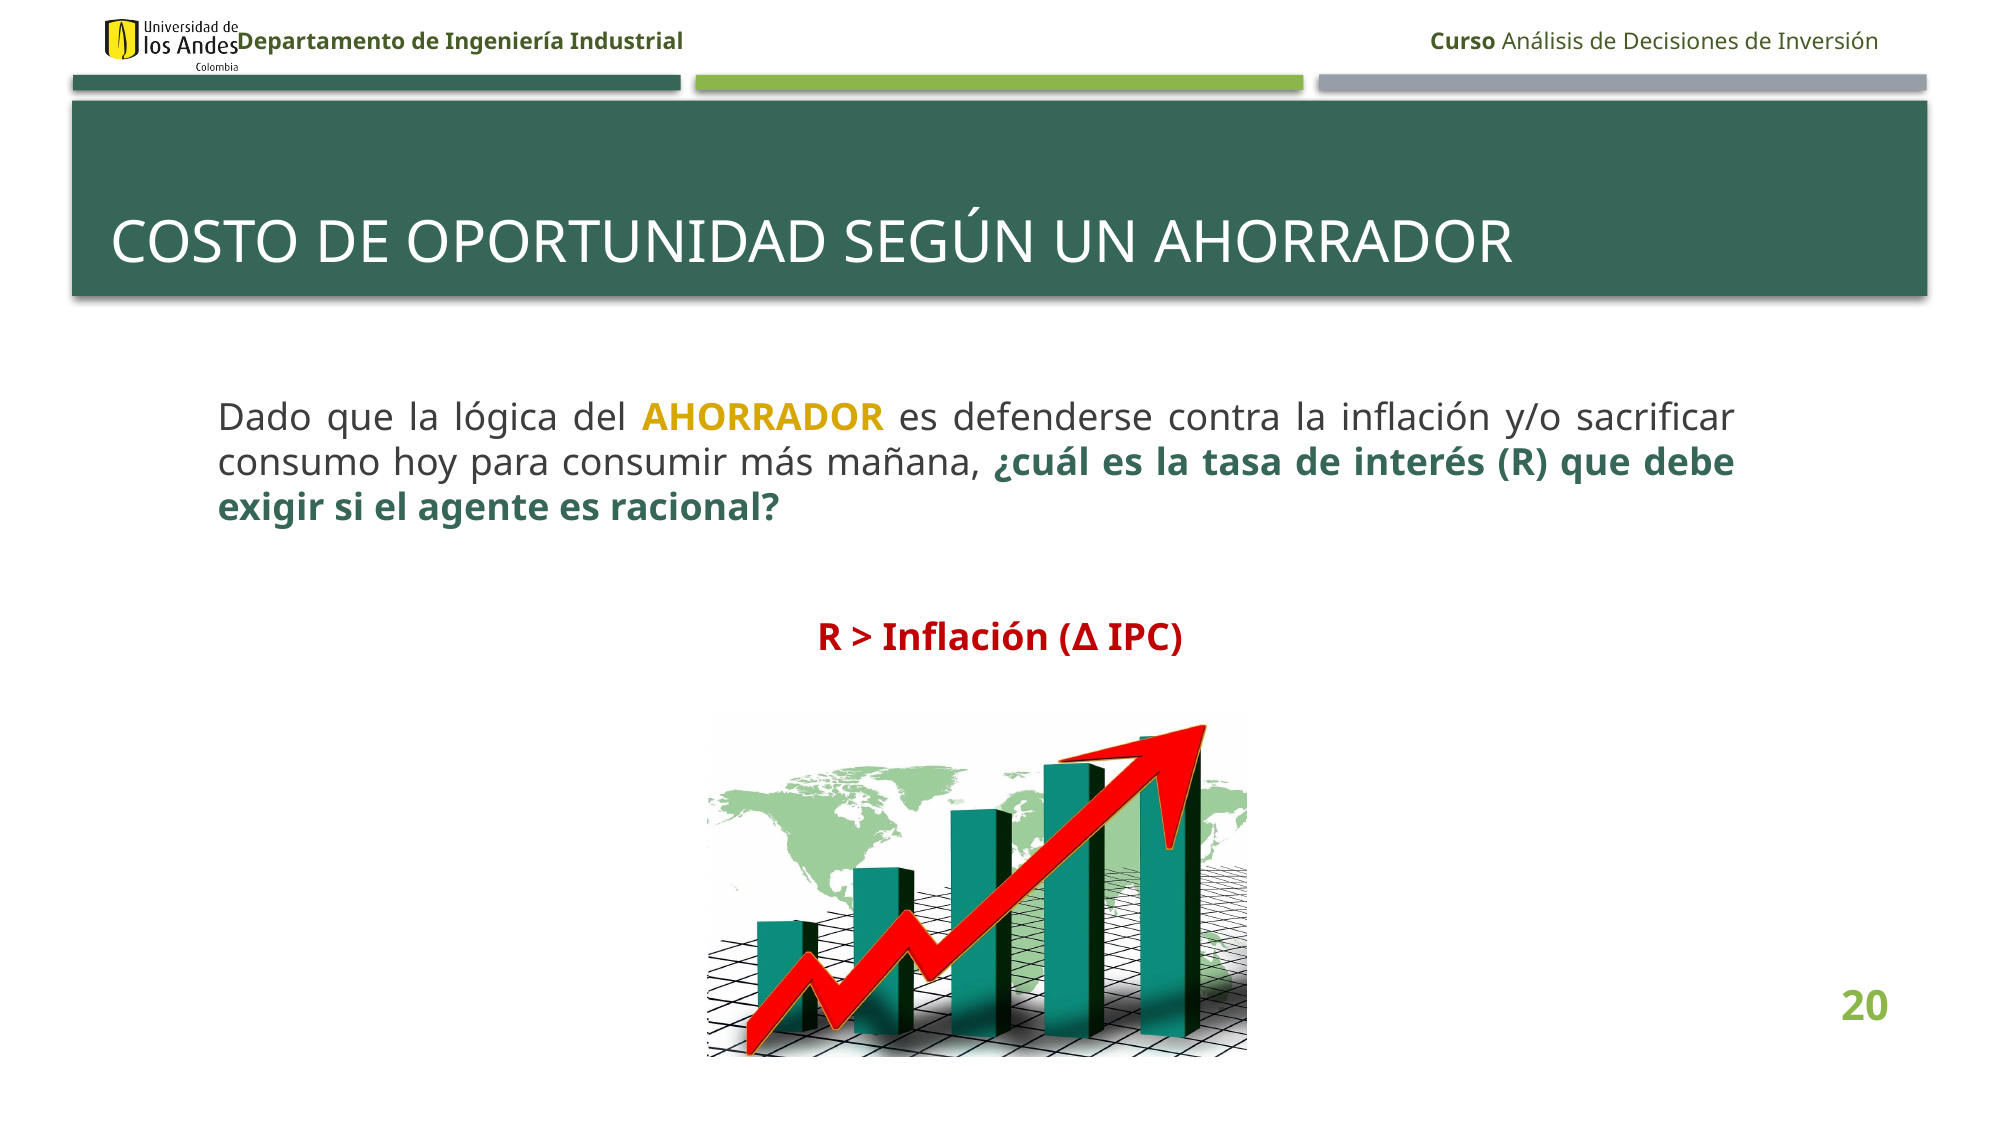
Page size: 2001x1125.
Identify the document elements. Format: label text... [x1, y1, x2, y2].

title COSTO DE OPORTUNIDAD SEGÚN UN AHORRADOR [95, 115, 1905, 282]
picture [706, 711, 1248, 1058]
text_box Curso Análisis de Decisiones de Inversión [1377, 19, 1895, 62]
text_box Departamento de Ingeniería Industrial [240, 19, 699, 62]
text_box R > Inflación (∆ IPC) [499, 605, 1501, 665]
picture [104, 18, 238, 71]
list Dado que la lógica del AHORRADOR es defenderse contra la inflación y/o sacrificar consumo hoy para consumir más mañana, ¿cuál es la tasa de interés (R) que debe exigir si el agente es racional? [202, 305, 1752, 680]
slide_number 20 [1732, 977, 1905, 1037]
